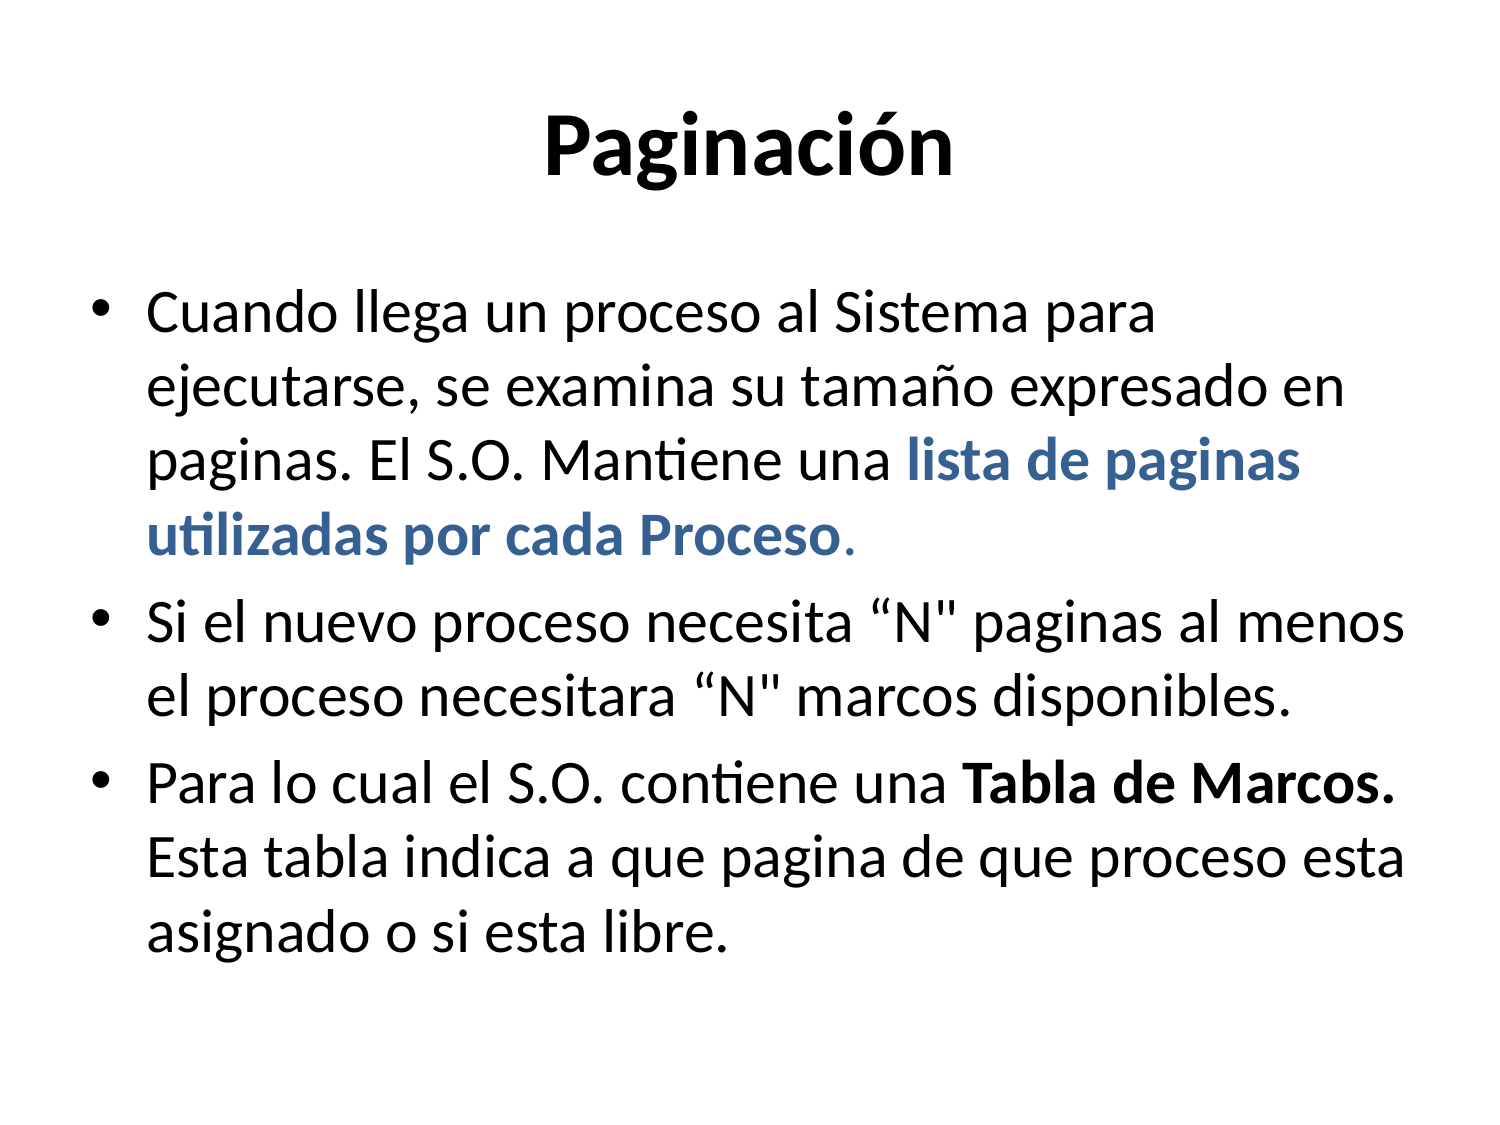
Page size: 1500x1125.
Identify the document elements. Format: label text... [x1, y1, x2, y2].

list Cuando llega un proceso al Sistema para ejecutarse, se examina su tamaño expresado en paginas. El S.O. Mantiene una lista de paginas utilizadas por cada Proceso. Si el nuevo proceso necesita “N" paginas al menos el proceso necesitara “N" marcos disponibles. Para lo cual el S.O. contiene una Tabla de Marcos. Esta tabla indica a que pagina de que proceso esta asignado o si esta libre. [75, 262, 1425, 1005]
title Paginación [75, 45, 1425, 233]
